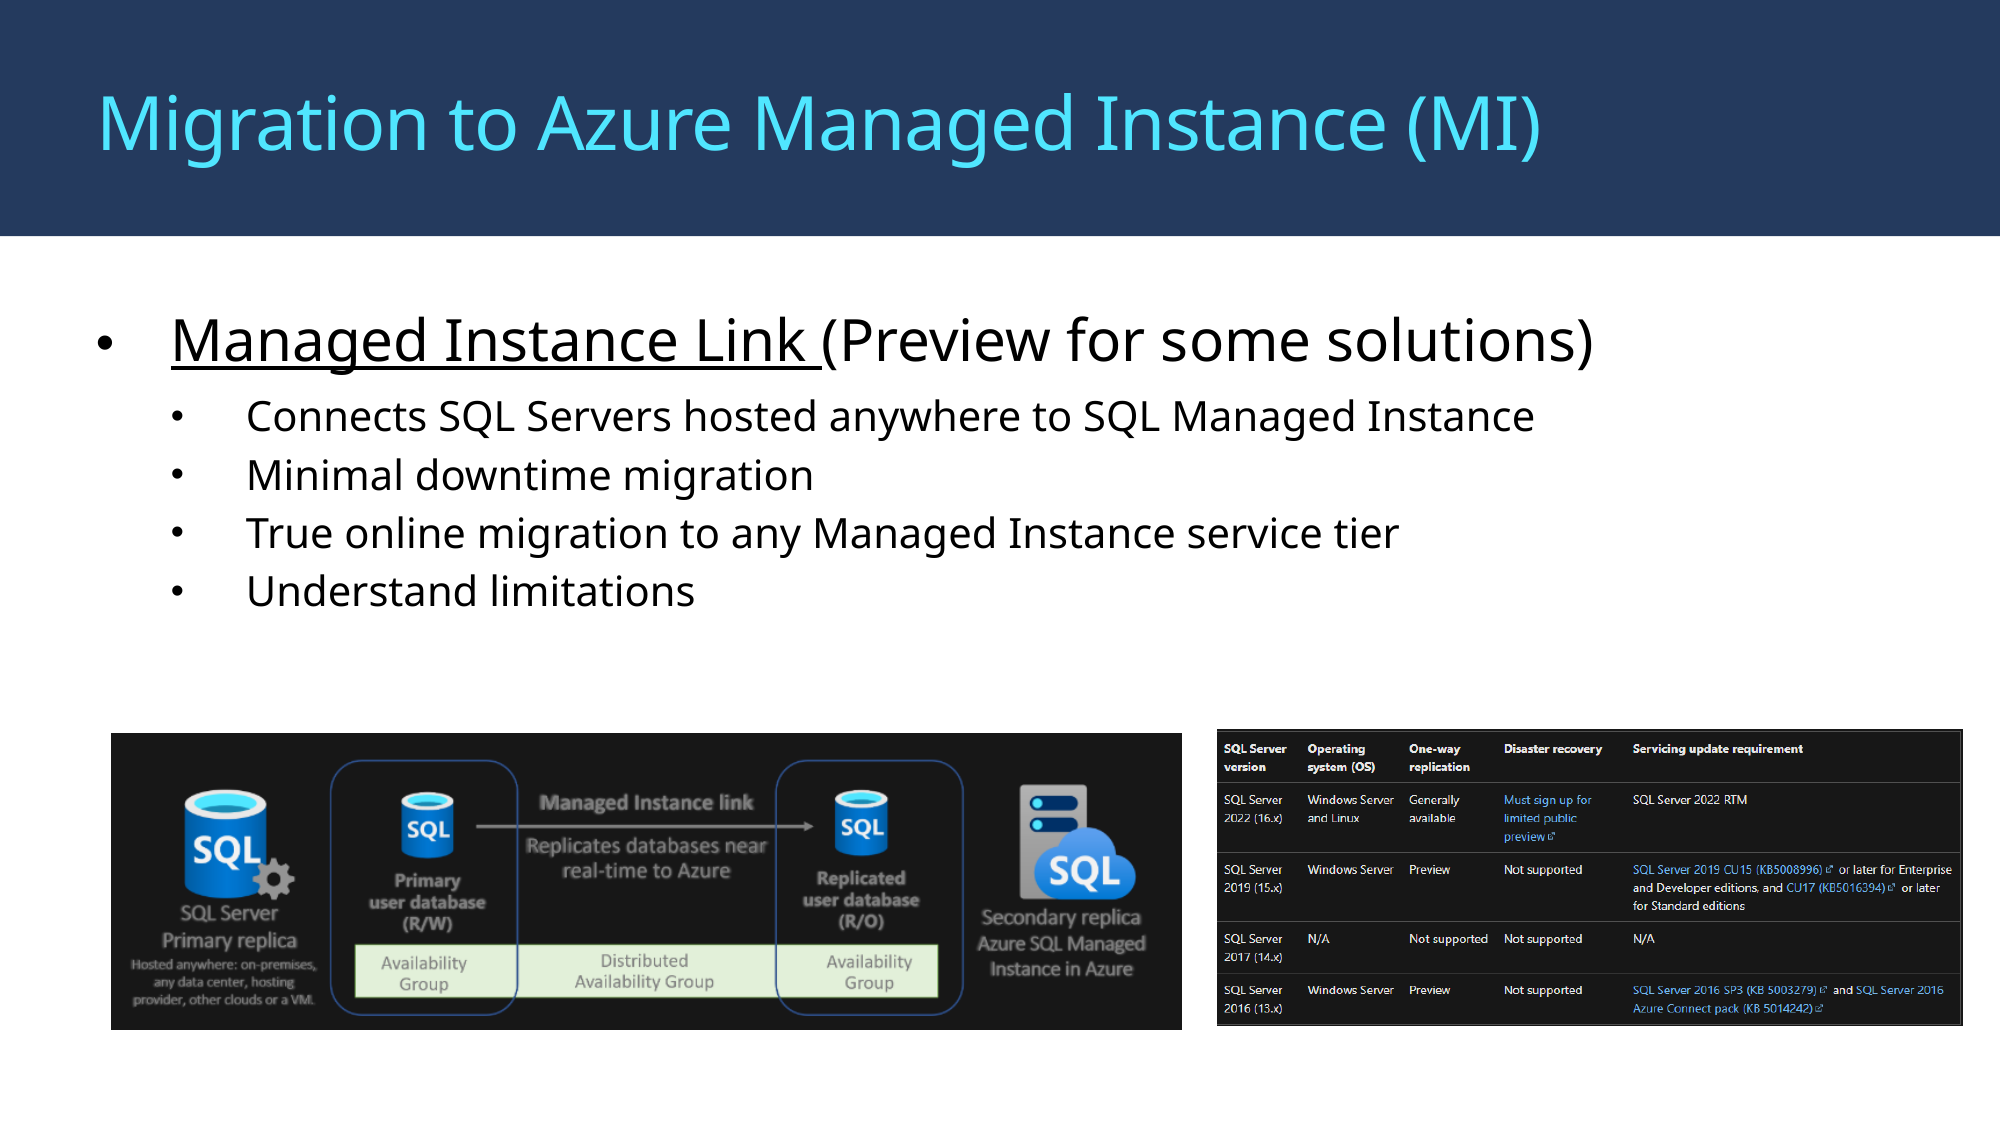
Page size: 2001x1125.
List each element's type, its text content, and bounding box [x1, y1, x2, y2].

list Managed Instance Link (Preview for some solutions) Connects SQL Servers hosted anywhere to SQL Managed Instance Minimal downtime migration True online migration to any Managed Instance service tier Understand limitations [95, 302, 1904, 737]
picture [1216, 729, 1963, 1026]
picture [110, 733, 1182, 1030]
title Migration to Azure Managed Instance (MI) [96, 75, 1904, 166]
